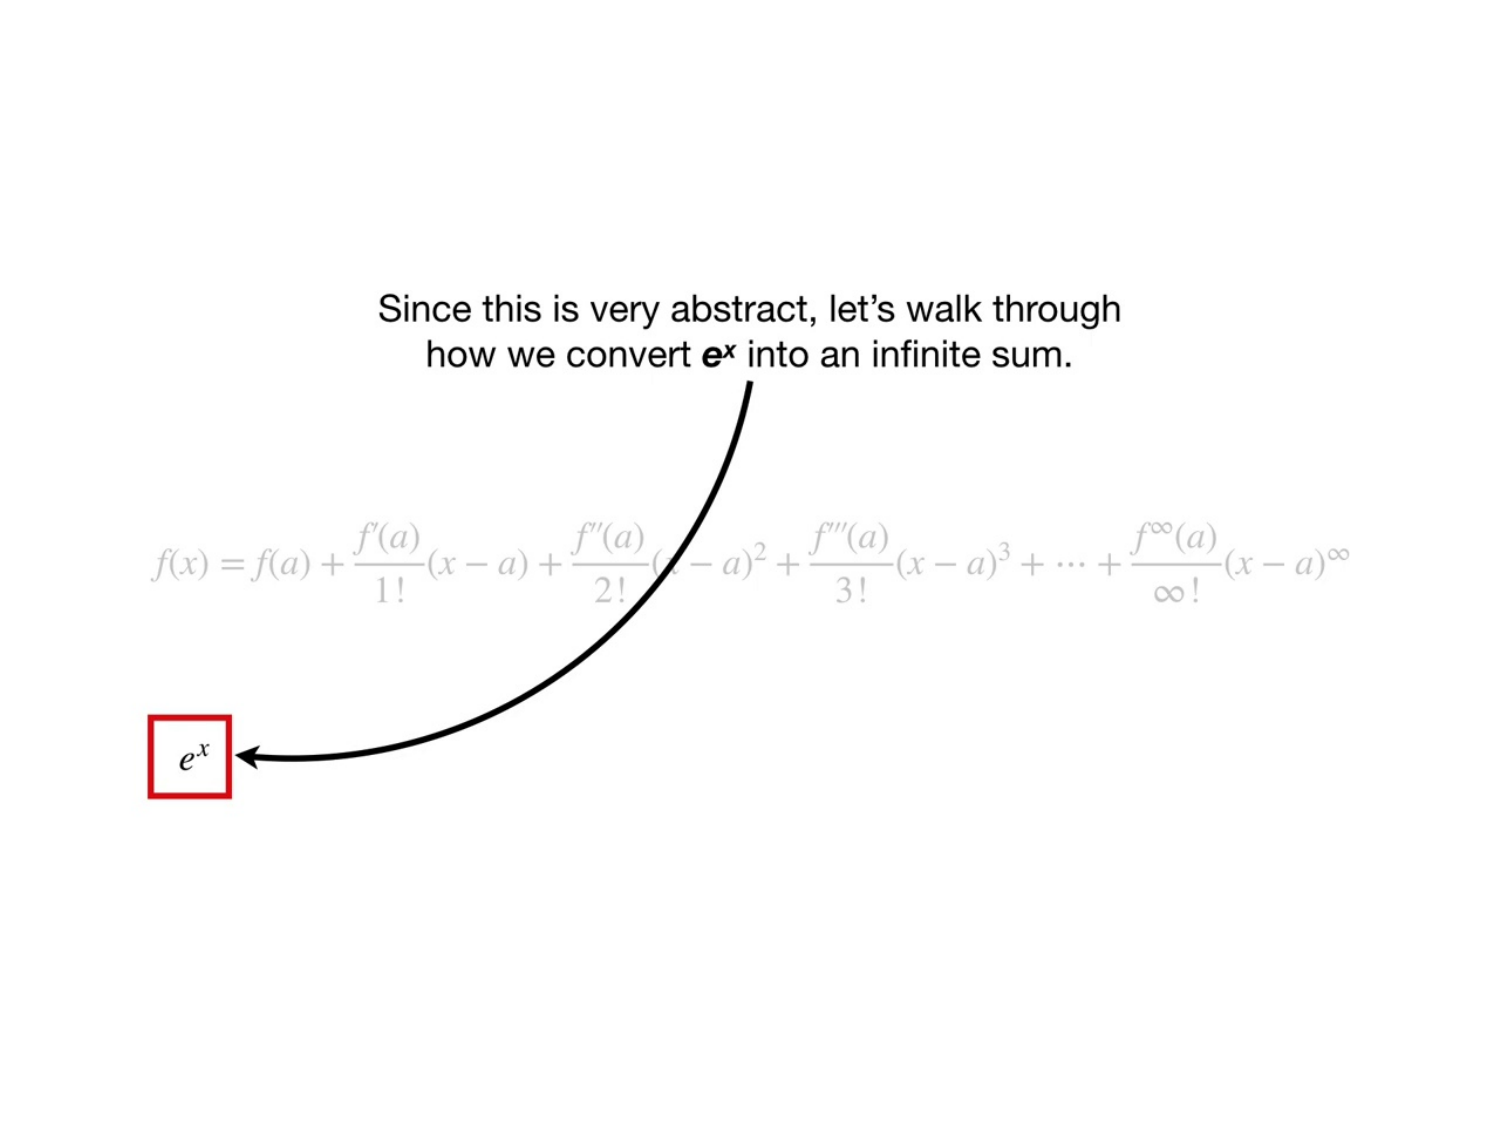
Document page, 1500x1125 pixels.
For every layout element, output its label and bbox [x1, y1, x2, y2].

picture [0, 140, 1500, 985]
